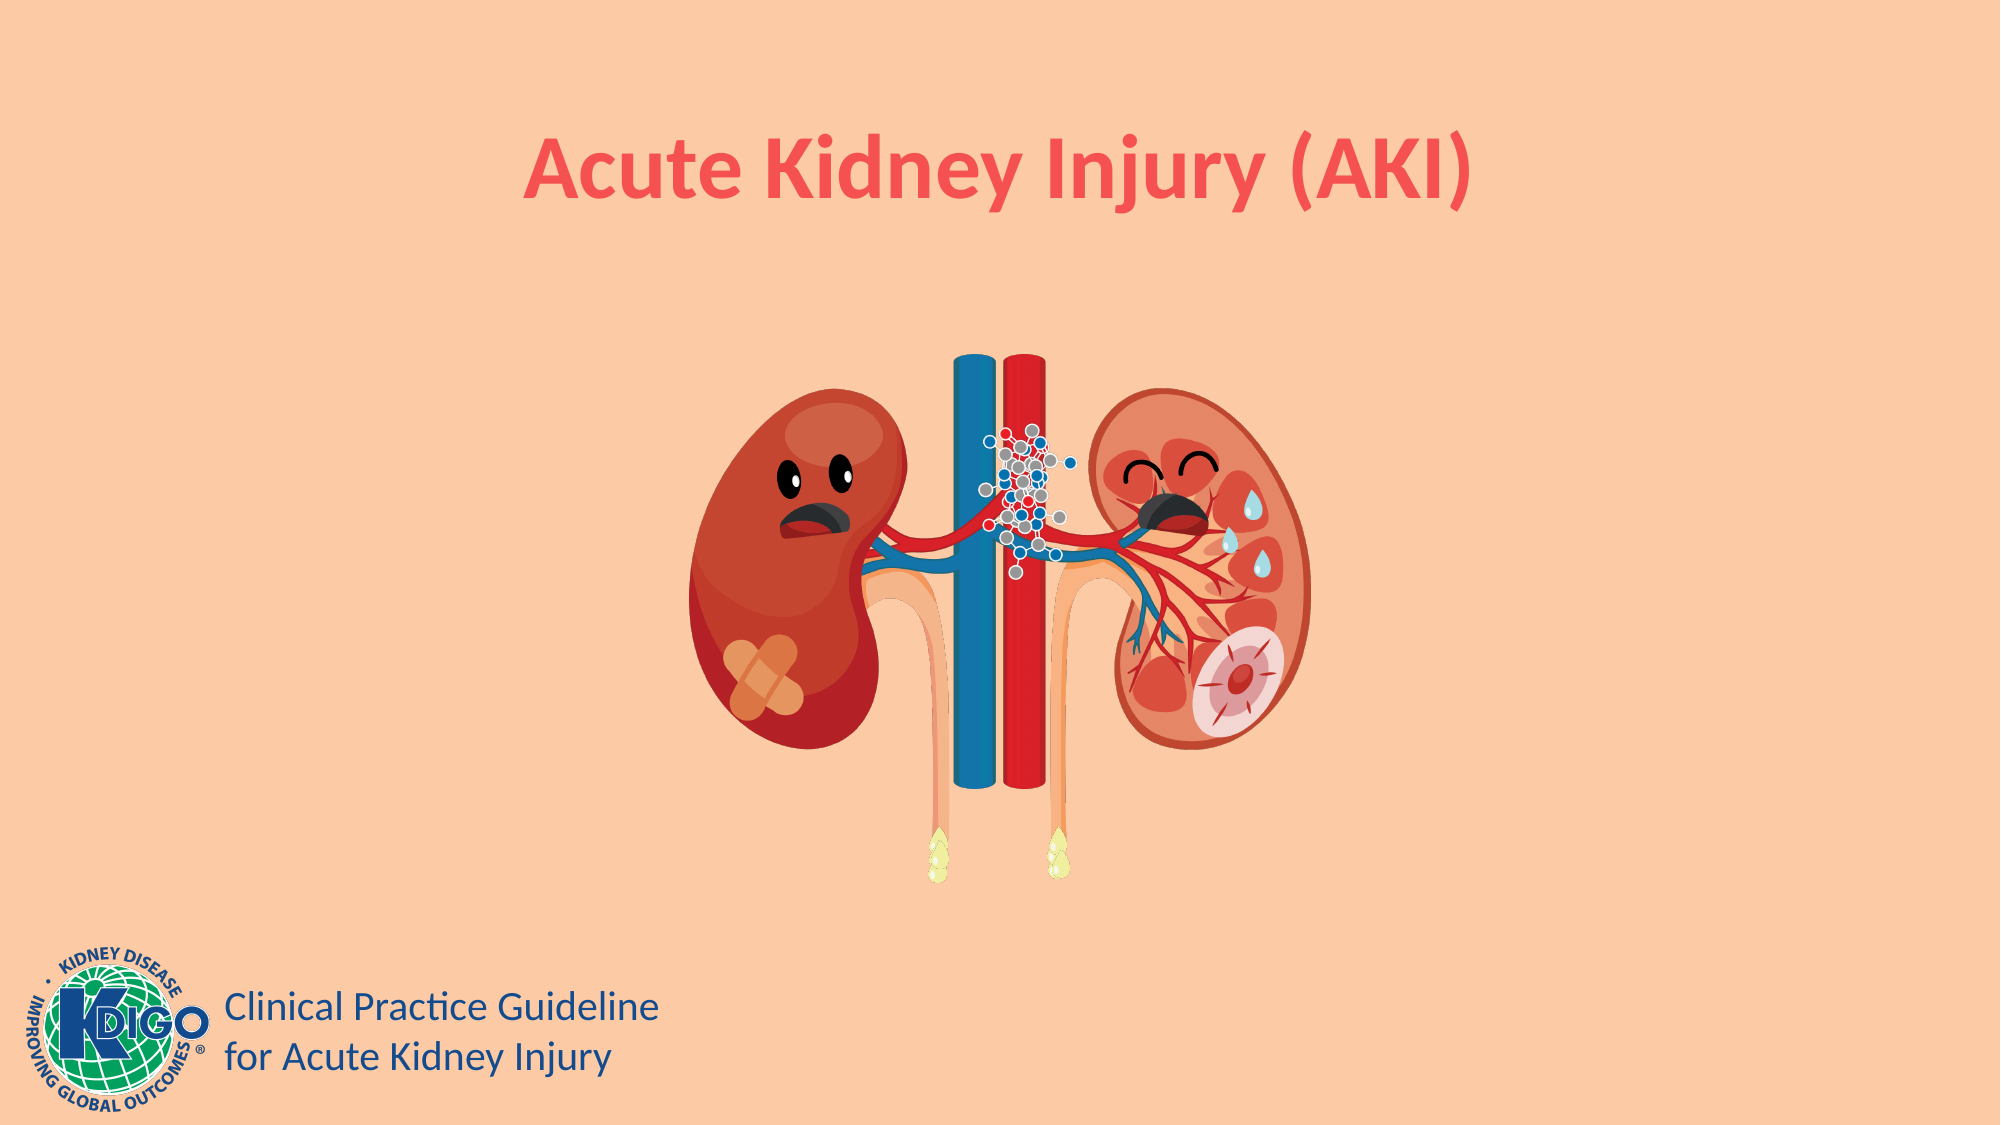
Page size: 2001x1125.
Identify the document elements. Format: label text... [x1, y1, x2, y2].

picture [688, 354, 1311, 883]
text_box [26, 947, 682, 1113]
title Acute Kidney Injury (AKI) [137, 59, 1863, 278]
